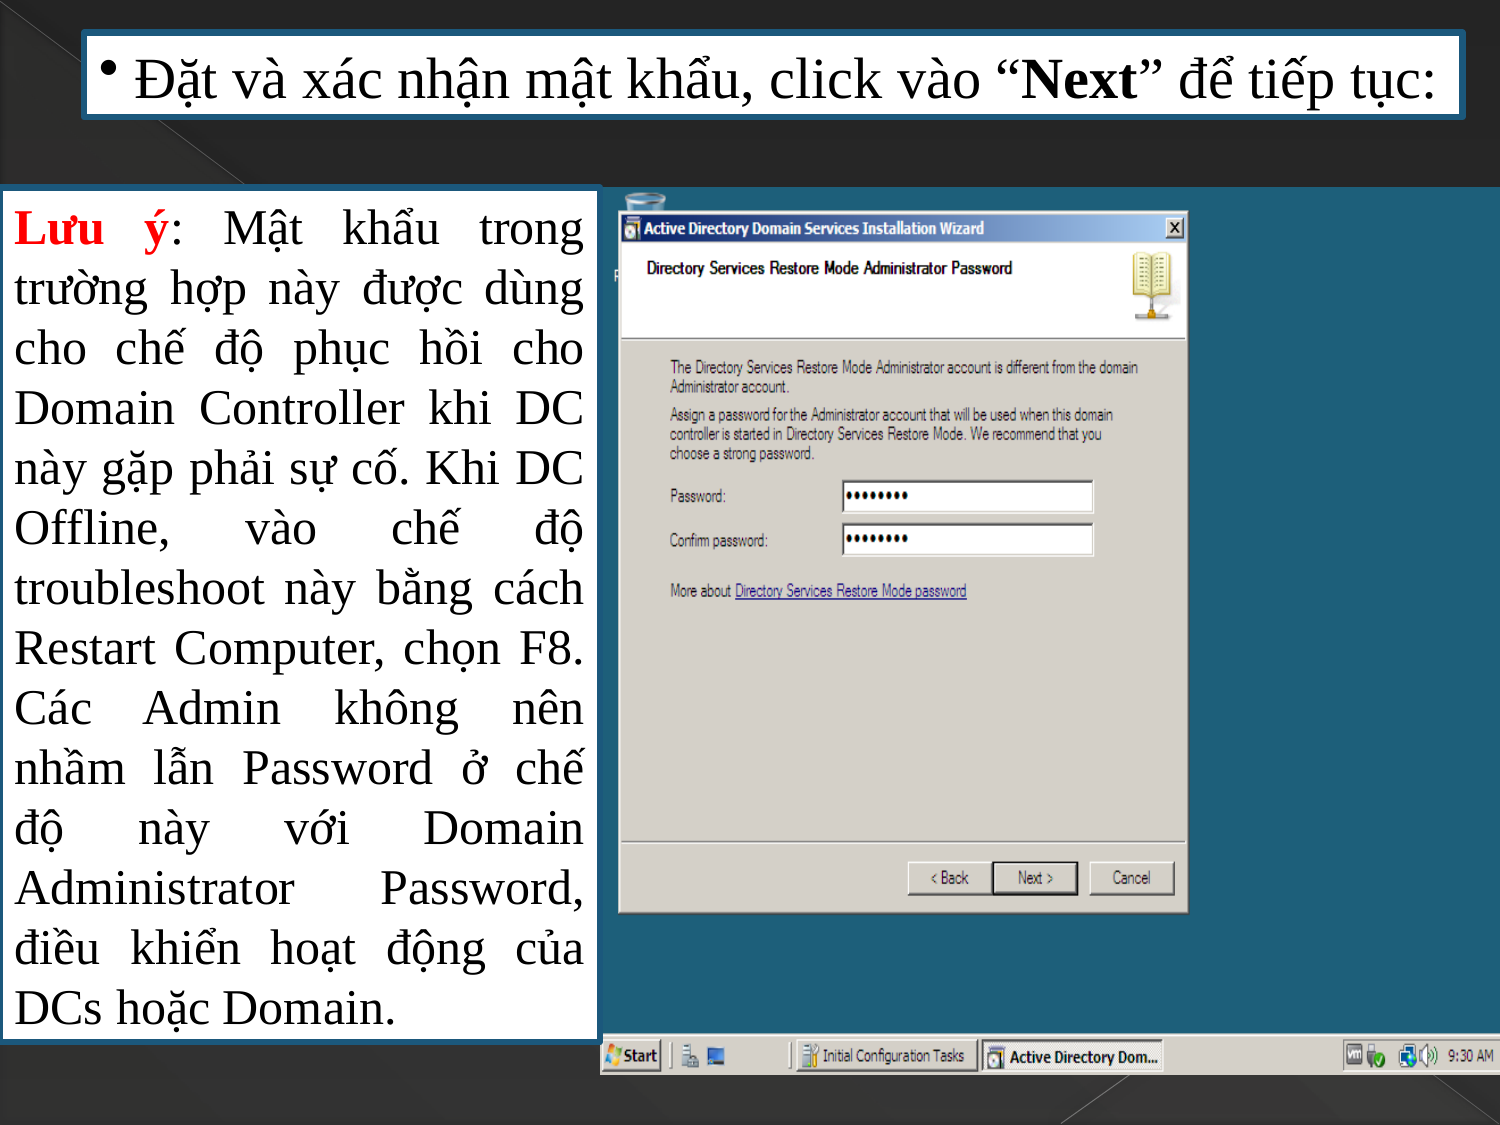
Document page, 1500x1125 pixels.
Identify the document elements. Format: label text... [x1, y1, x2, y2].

text_box Đặt và xác nhận mật khẩu, click vào “Next” để tiếp tục: [81, 29, 1466, 120]
text_box Lưu ý: Mật khẩu trong trường hợp này được dùng cho chế độ phục hồi cho Domain Controller khi DC này gặp phải sự cố. Khi DC Offline, vào chế độ troubleshoot này bằng cách Restart Computer, chọn F8. Các Admin không nên nhầm lẫn Password ở chế độ này với Domain Administrator Password, điều khiển hoạt động của DCs hoặc Domain. [0, 184, 593, 1045]
picture [600, 187, 1500, 1076]
